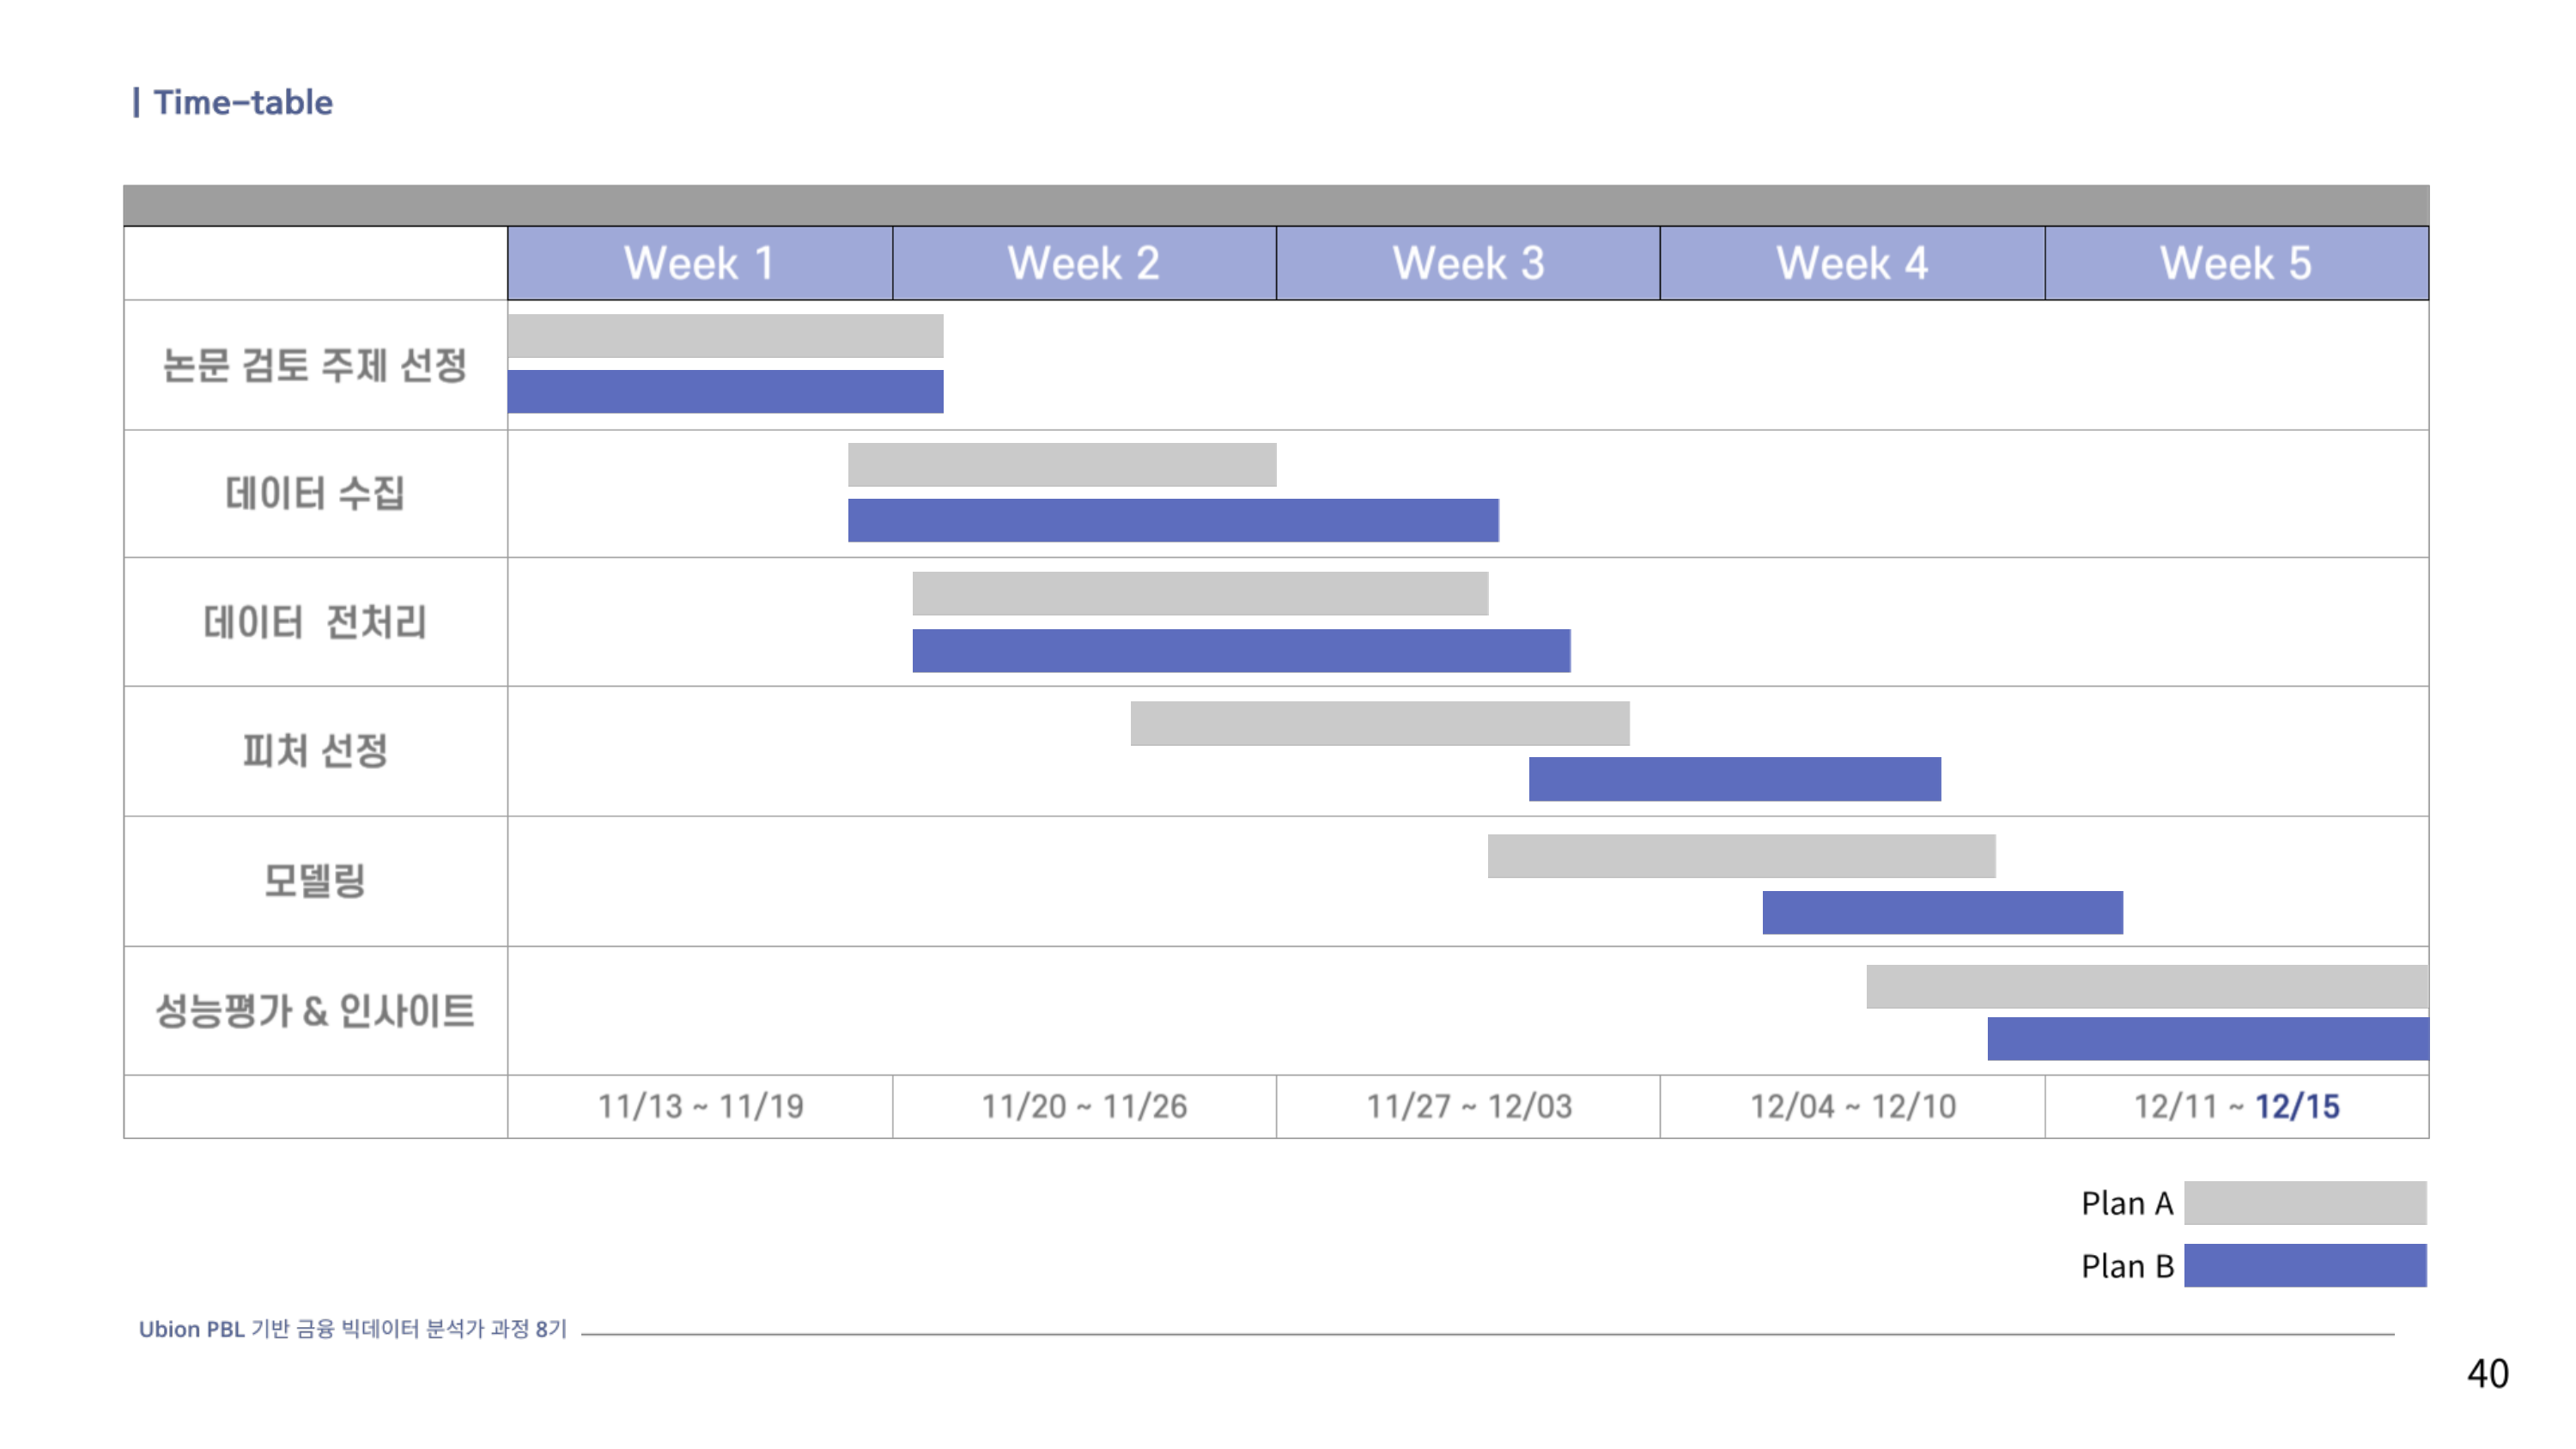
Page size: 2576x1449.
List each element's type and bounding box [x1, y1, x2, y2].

text_box [2226, 1243, 2428, 1288]
text_box [1487, 834, 1996, 880]
text_box [1763, 890, 2123, 936]
text_box [1130, 701, 1632, 747]
text_box [1528, 757, 1941, 803]
text_box [848, 442, 1277, 488]
text_box [2221, 1180, 2428, 1226]
text_box [507, 370, 944, 415]
text_box [1867, 964, 2429, 1009]
picture [0, 0, 2576, 1449]
text_box [913, 628, 1571, 675]
text_box [1987, 1016, 2430, 1062]
text_box [913, 571, 1489, 617]
text_box [508, 313, 944, 359]
text_box [848, 499, 1500, 544]
